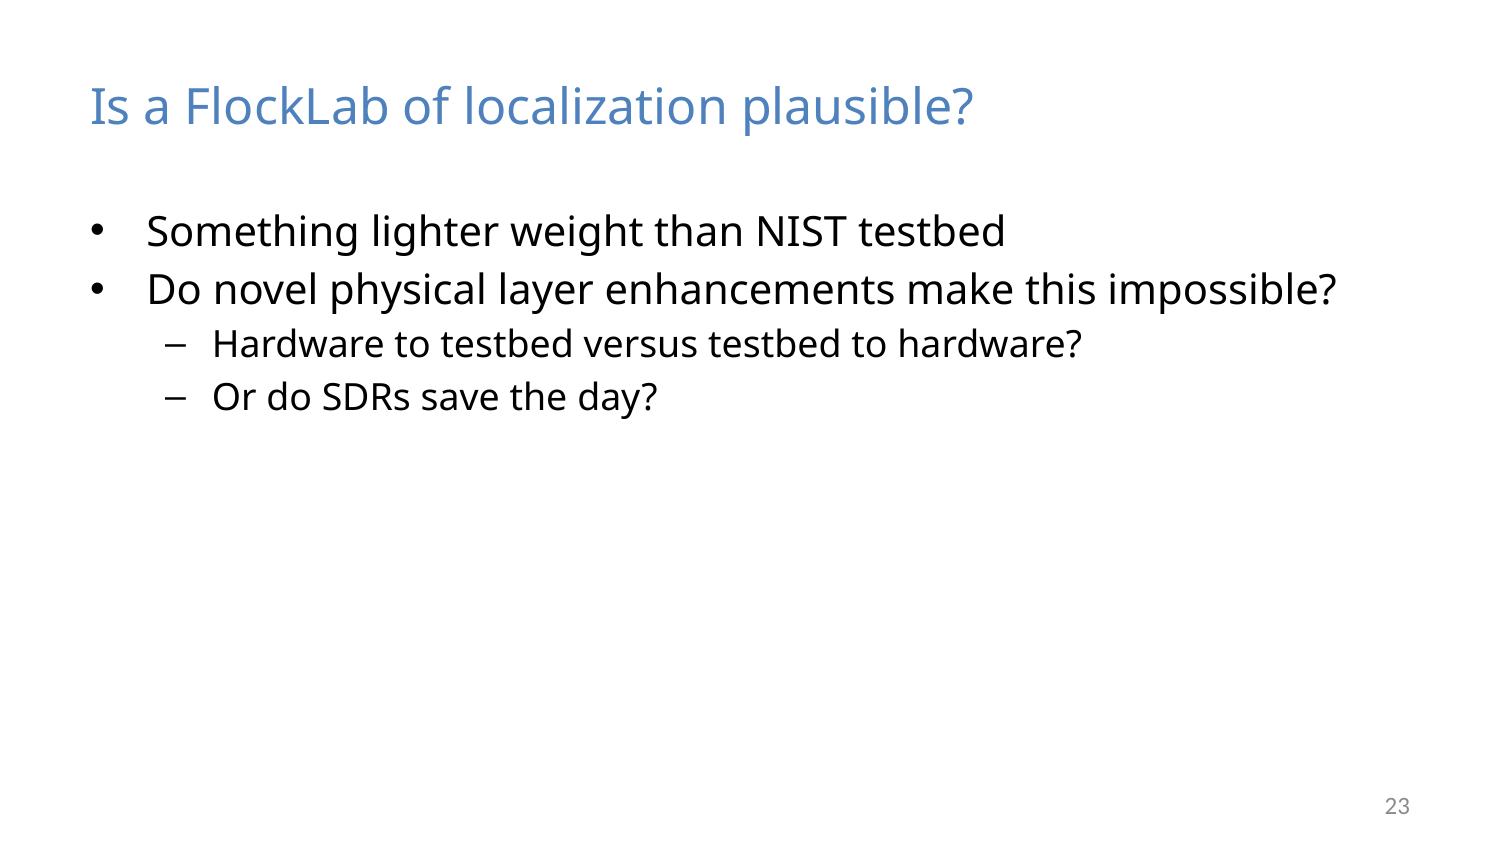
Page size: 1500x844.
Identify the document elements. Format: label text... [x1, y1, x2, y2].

title Is a FlockLab of localization plausible? [75, 33, 1425, 175]
list Something lighter weight than NIST testbed Do novel physical layer enhancements make this impossible? Hardware to testbed versus testbed to hardware? Or do SDRs save the day? [75, 196, 1425, 754]
slide_number 23 [1074, 782, 1425, 827]
